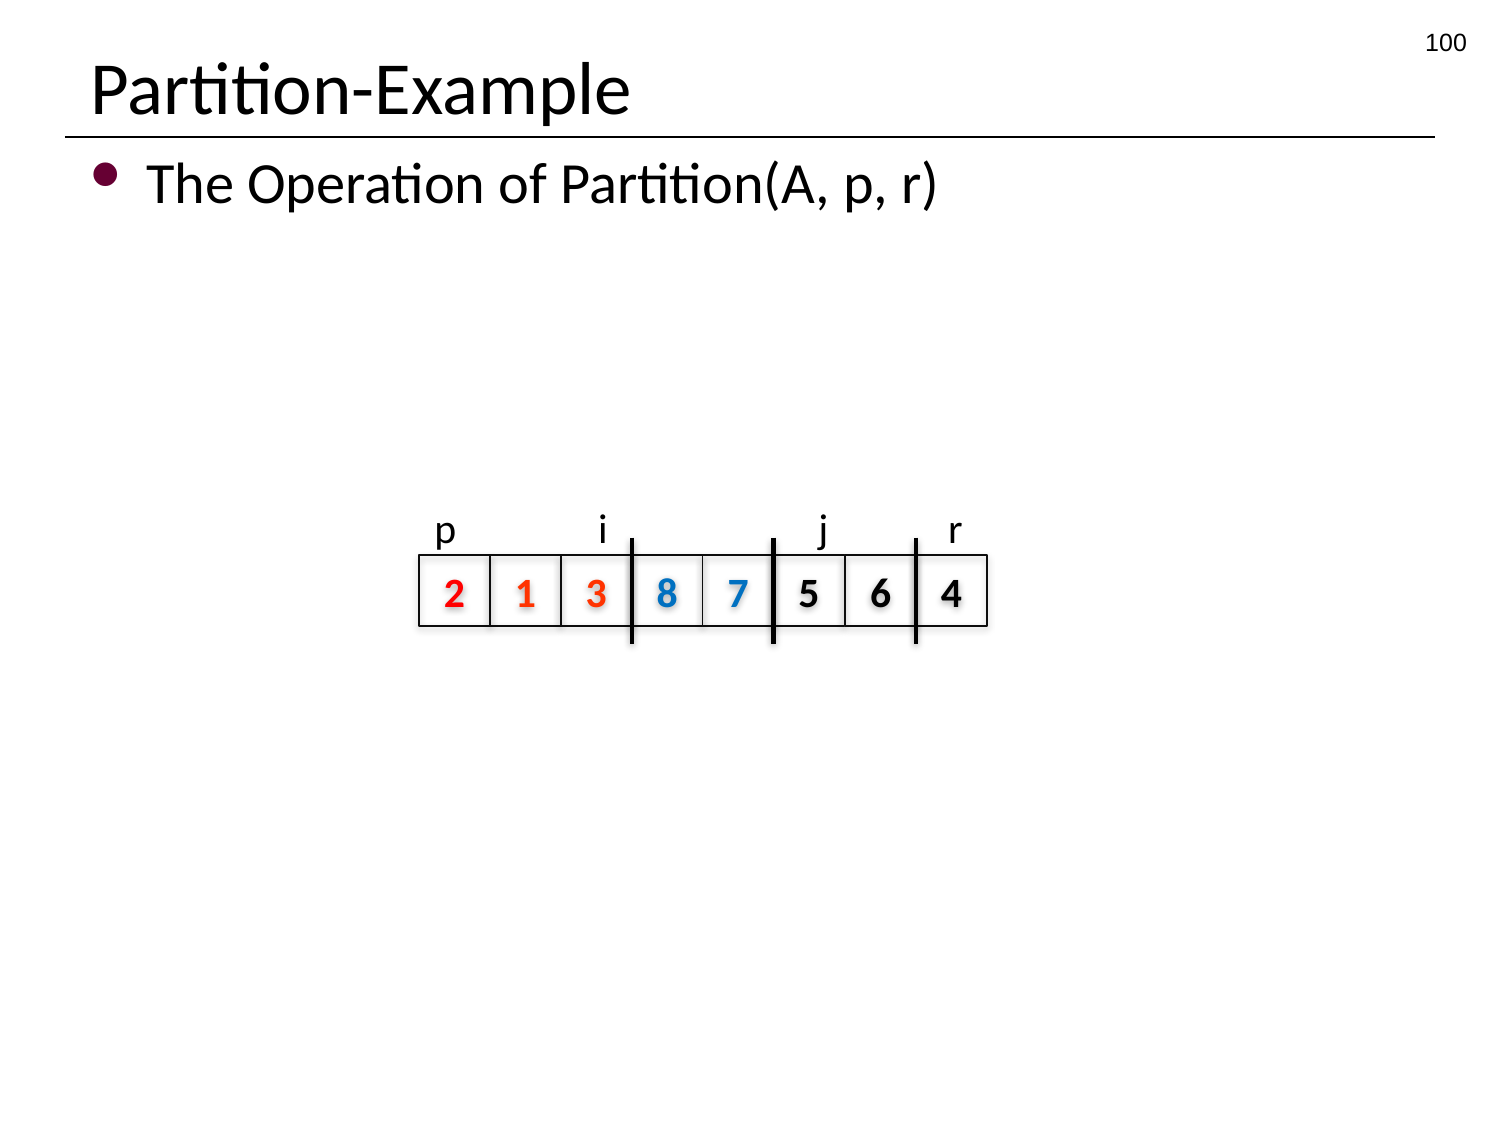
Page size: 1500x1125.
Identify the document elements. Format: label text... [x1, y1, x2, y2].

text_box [778, 554, 911, 627]
slide_number 100 [1131, 18, 1483, 62]
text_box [637, 554, 769, 627]
text_box p [419, 494, 472, 553]
text_box r [933, 494, 978, 553]
text_box i [583, 494, 623, 553]
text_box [921, 554, 988, 627]
text_box j [803, 494, 843, 553]
title Partition-Example [75, 20, 1425, 138]
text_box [418, 554, 627, 627]
